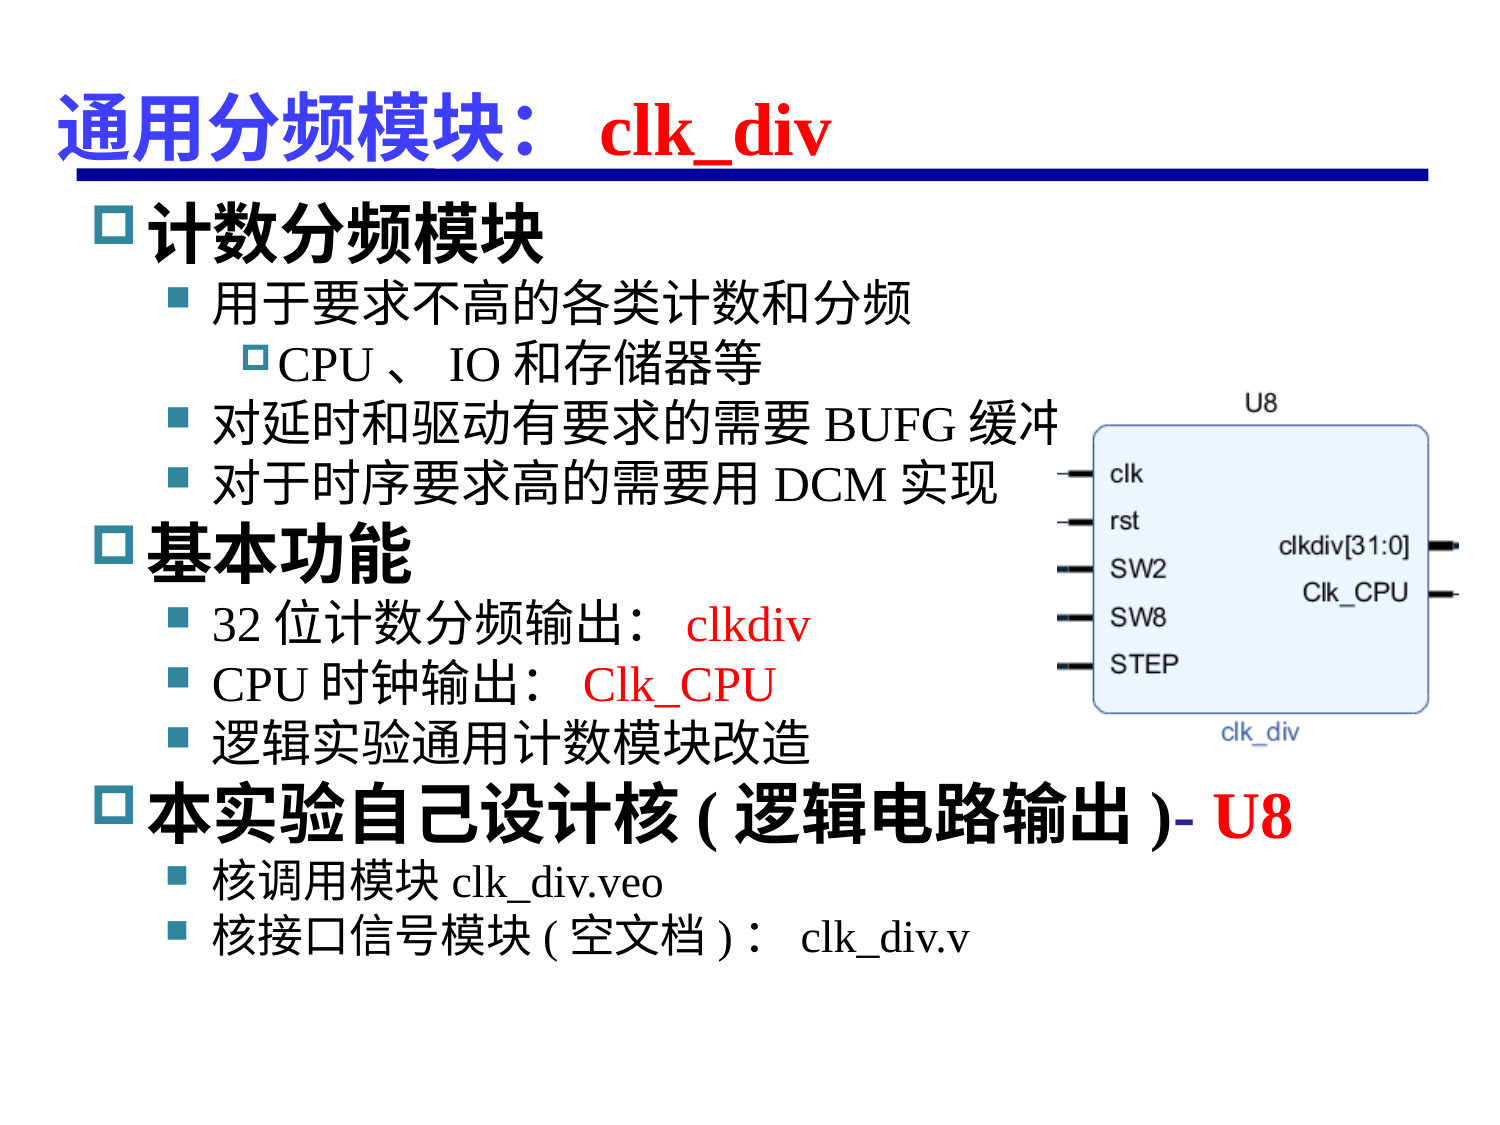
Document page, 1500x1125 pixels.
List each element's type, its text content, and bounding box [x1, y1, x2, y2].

picture [1056, 370, 1459, 755]
list 计数分频模块 用于要求不高的各类计数和分频 CPU、IO和存储器等 对延时和驱动有要求的需要BUFG缓冲 对于时序要求高的需要用DCM实现 基本功能 32位计数分频输出：clkdiv CPU时钟输出：Clk_CPU 逻辑实验通用计数模块改造 本实验自己设计核(逻辑电路输出)- U8 核调用模块clk_div.veo 核接口信号模块(空文档)：clk_div.v [75, 184, 1425, 1000]
title 通用分频模块：clk_div [41, 47, 1333, 204]
